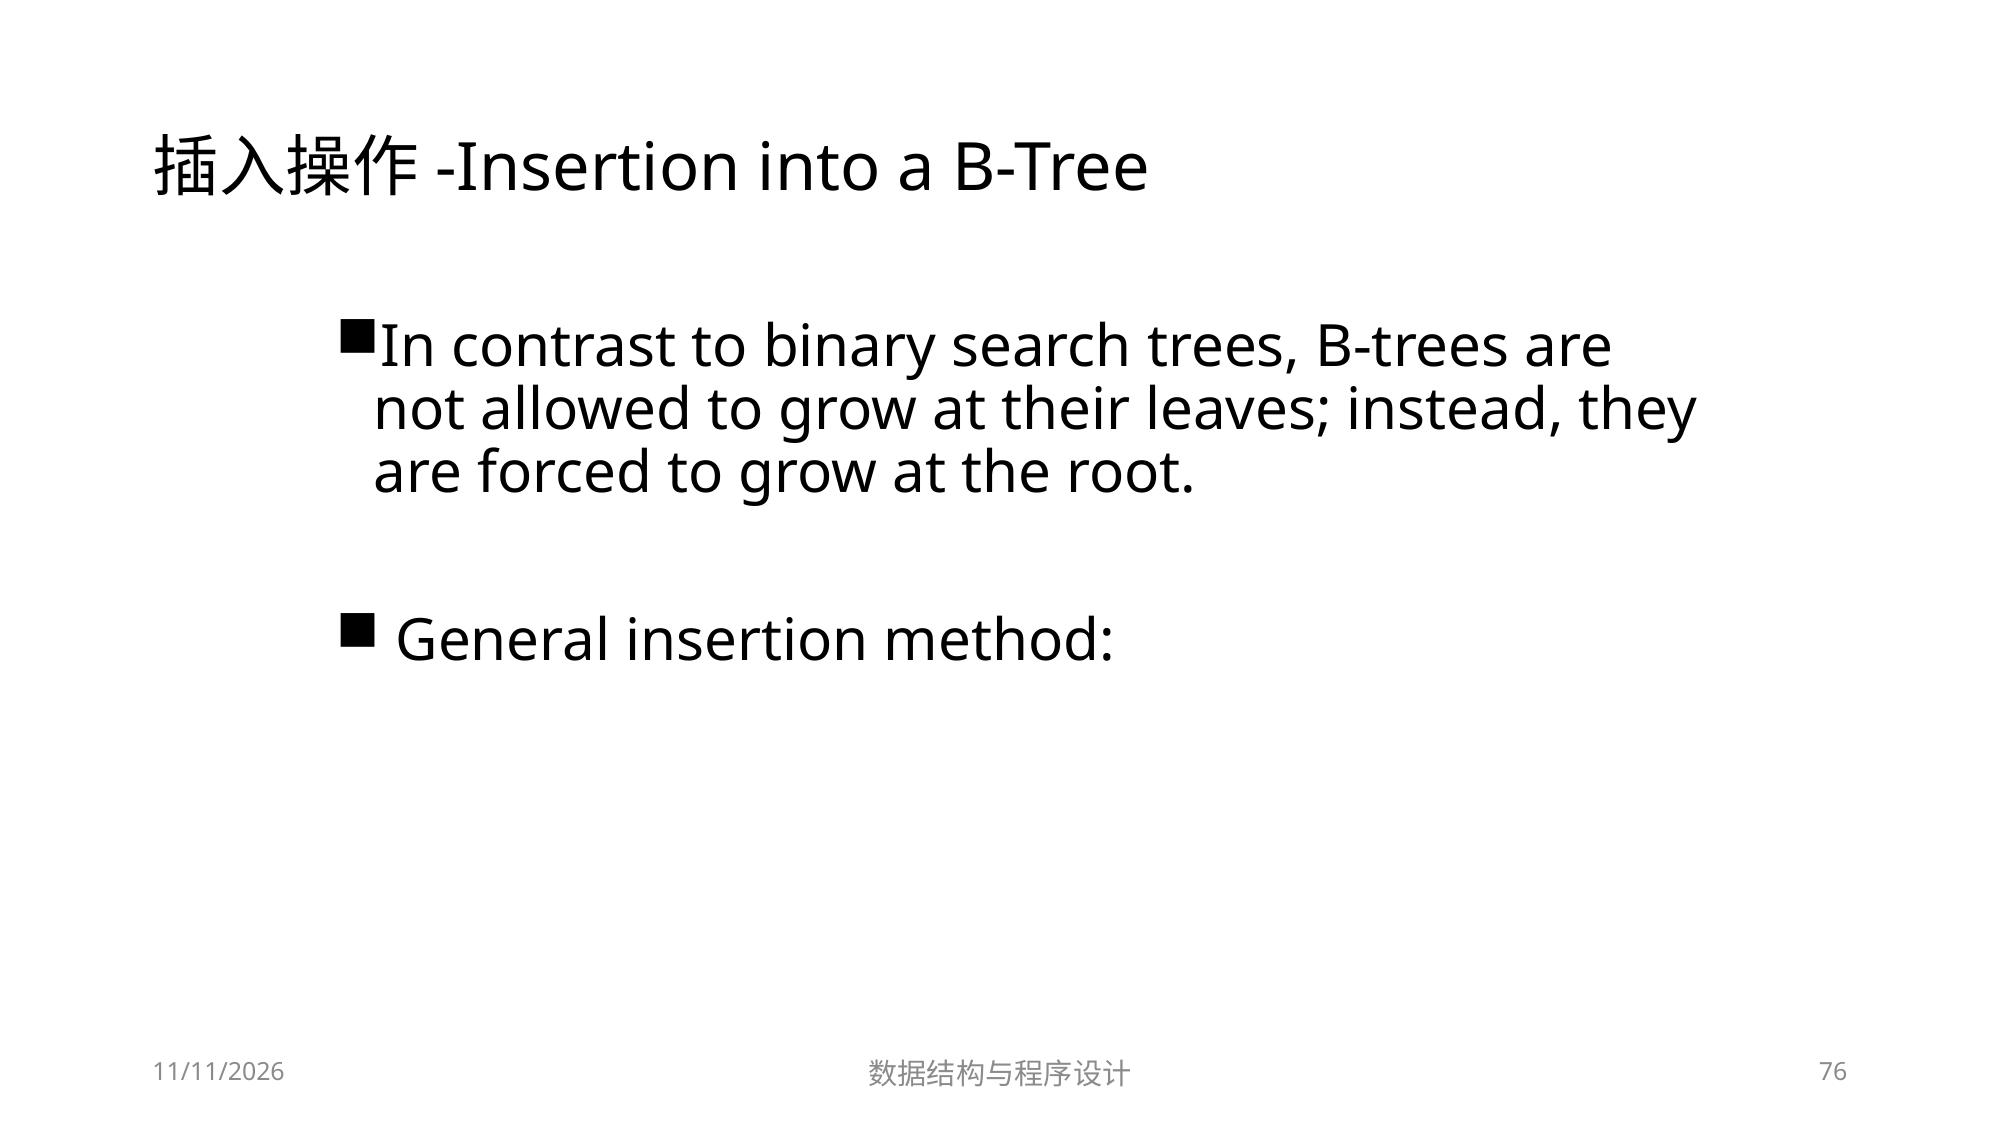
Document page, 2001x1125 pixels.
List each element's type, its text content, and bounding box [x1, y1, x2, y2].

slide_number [137, 1042, 588, 1103]
slide_number 76 [1412, 1042, 1863, 1103]
footer 数据结构与程序设计 [662, 1042, 1338, 1103]
title 插入操作-Insertion into a B-Tree [137, 59, 1863, 278]
list In contrast to binary search trees, B-trees are not allowed to grow at their leaves; instead, they are forced to grow at the root. General insertion method: [320, 308, 1719, 1035]
